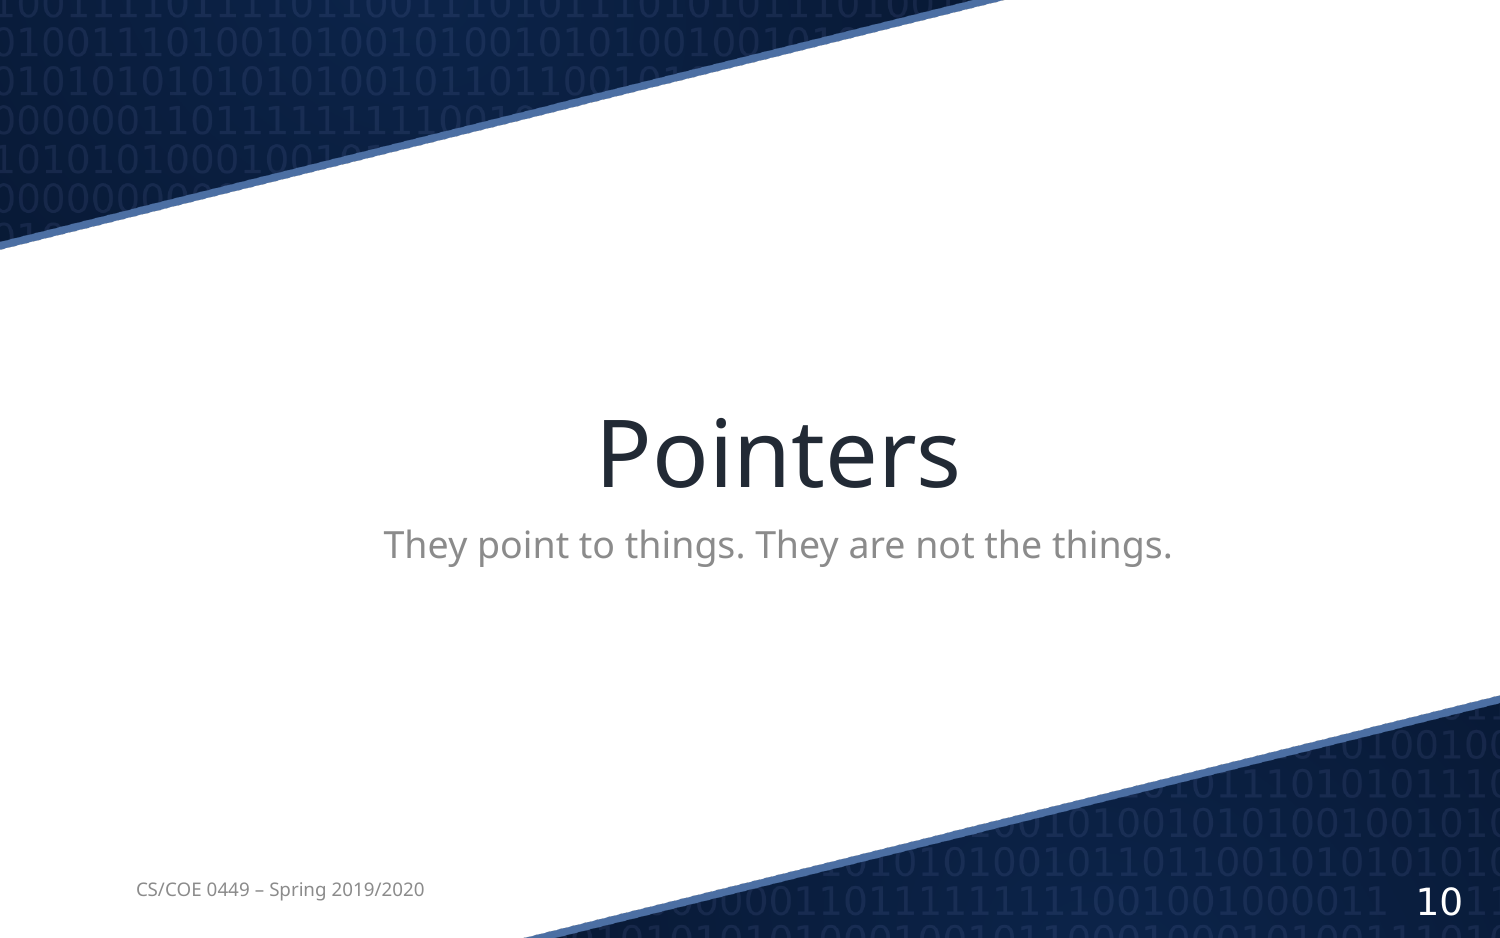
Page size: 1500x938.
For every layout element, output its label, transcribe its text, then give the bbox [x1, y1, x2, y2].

slide_number 10 [1376, 875, 1478, 926]
title Pointers [102, 125, 1456, 516]
picture [0, 0, 1500, 938]
footer CS/COE 0449 – Spring 2019/2020 [27, 865, 534, 916]
list They point to things. They are not the things. [102, 519, 1456, 725]
